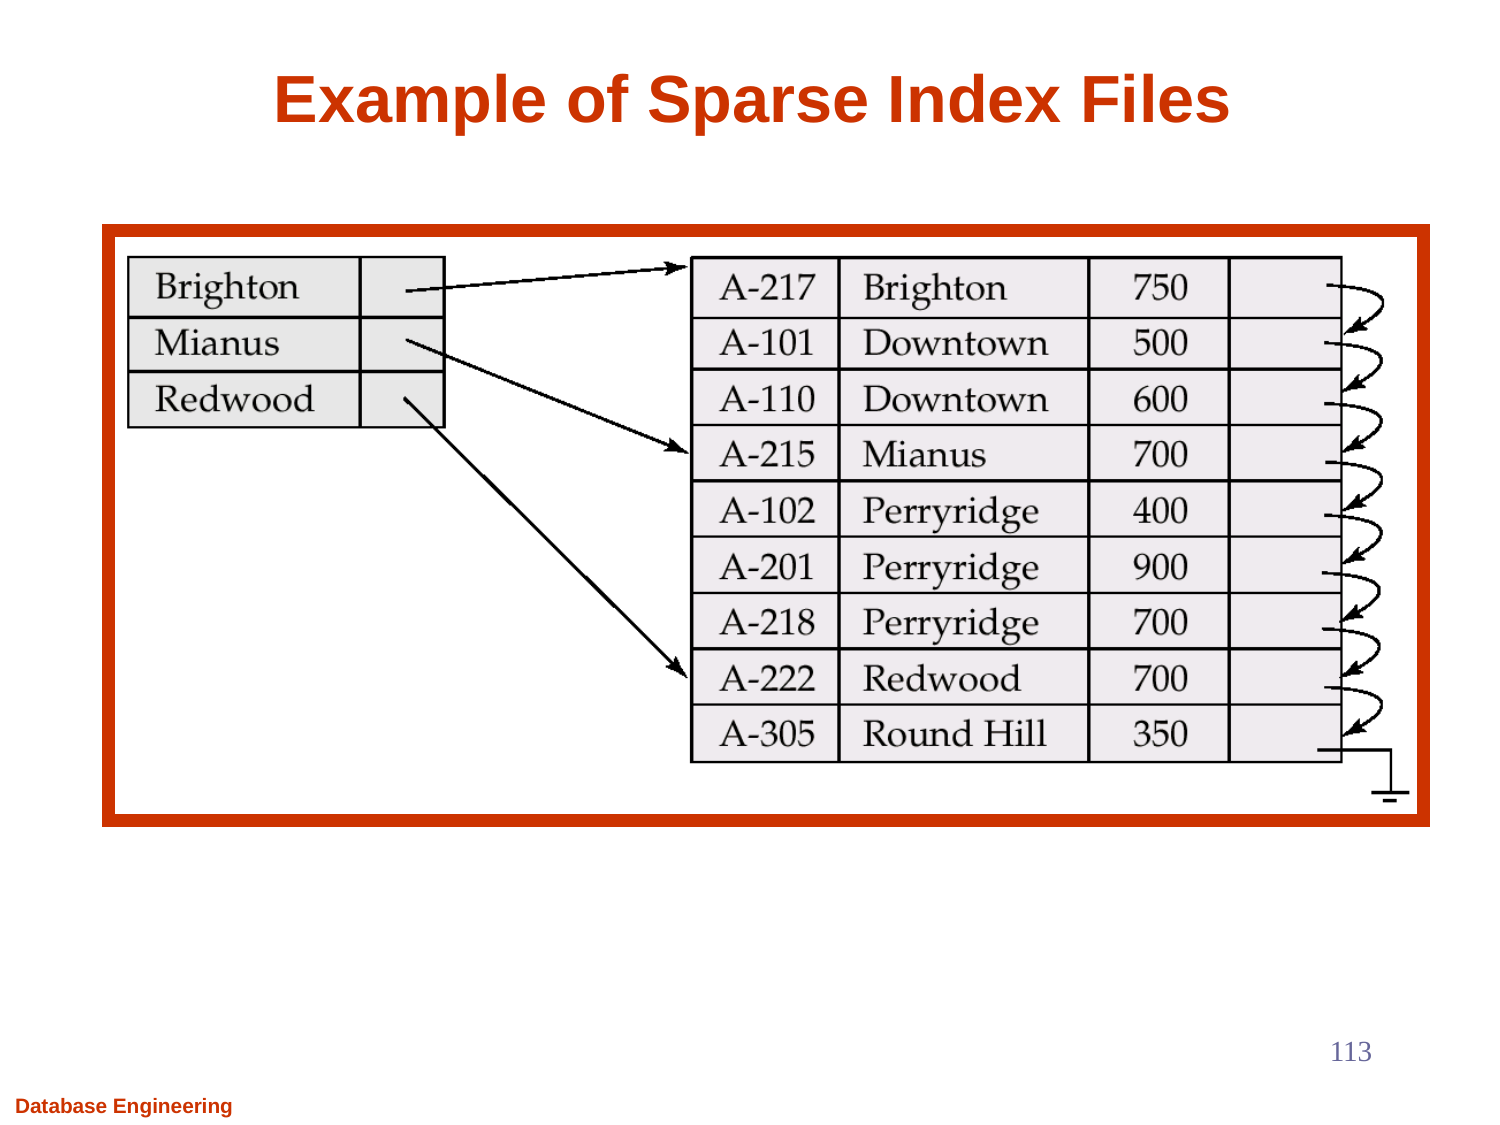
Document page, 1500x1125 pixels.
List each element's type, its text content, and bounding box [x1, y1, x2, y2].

title Example of Sparse Index Files [90, 32, 1416, 144]
slide_number 113 [1074, 1024, 1388, 1101]
picture [114, 236, 1418, 815]
